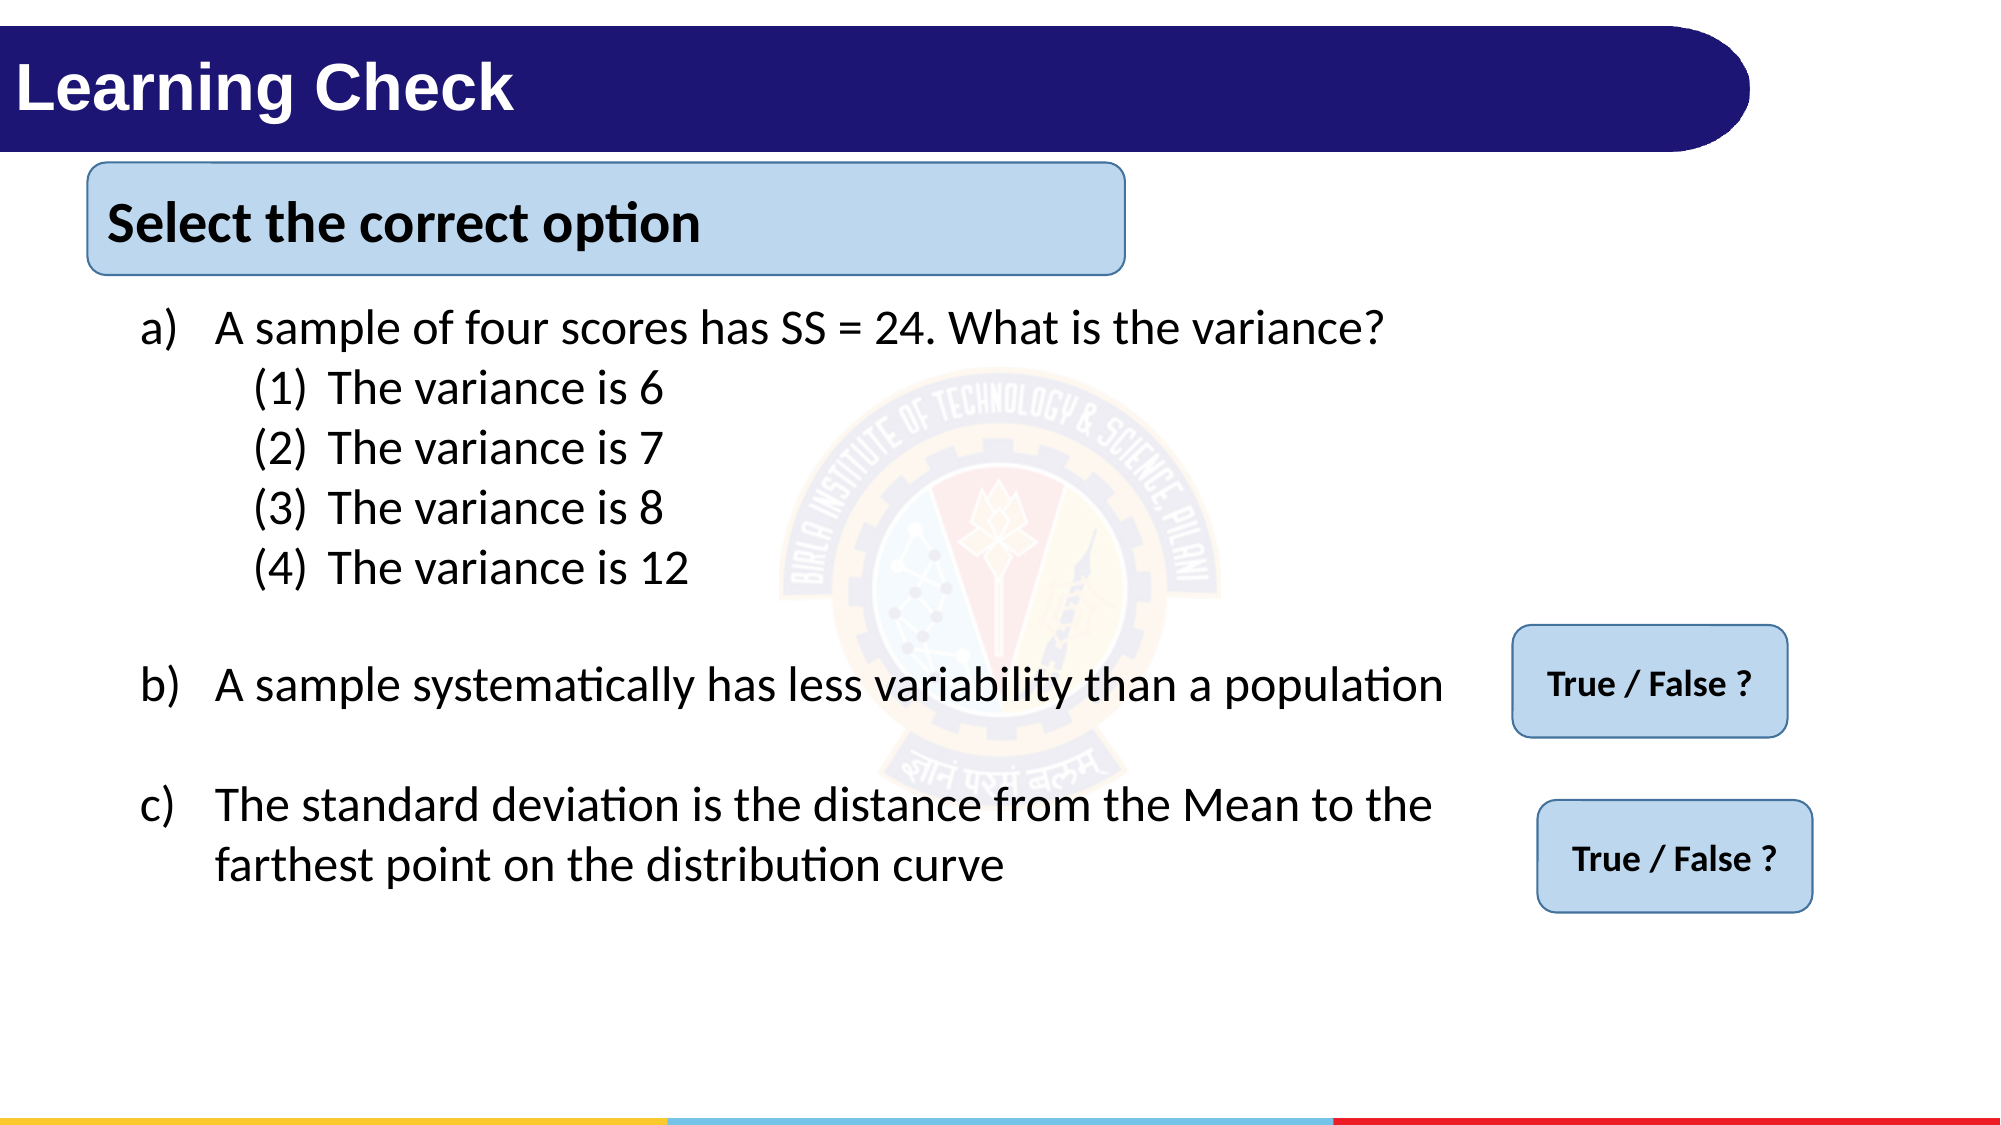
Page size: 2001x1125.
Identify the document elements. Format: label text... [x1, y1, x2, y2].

text_box True / False ? [1511, 623, 1789, 739]
picture [1667, 26, 1750, 152]
text_box A sample of four scores has SS = 24. What is the variance? The variance is 6 The variance is 7 The variance is 8 The variance is 12 [124, 287, 1763, 603]
text_box A sample systematically has less variability than a population The standard deviation is the distance from the Mean to the farthest point on the distribution curve [124, 644, 1538, 900]
text_box True / False ? [1536, 798, 1814, 914]
text_box Select the correct option [86, 161, 1126, 277]
title Learning Check [0, 26, 1667, 152]
picture [0, 1118, 2000, 1125]
